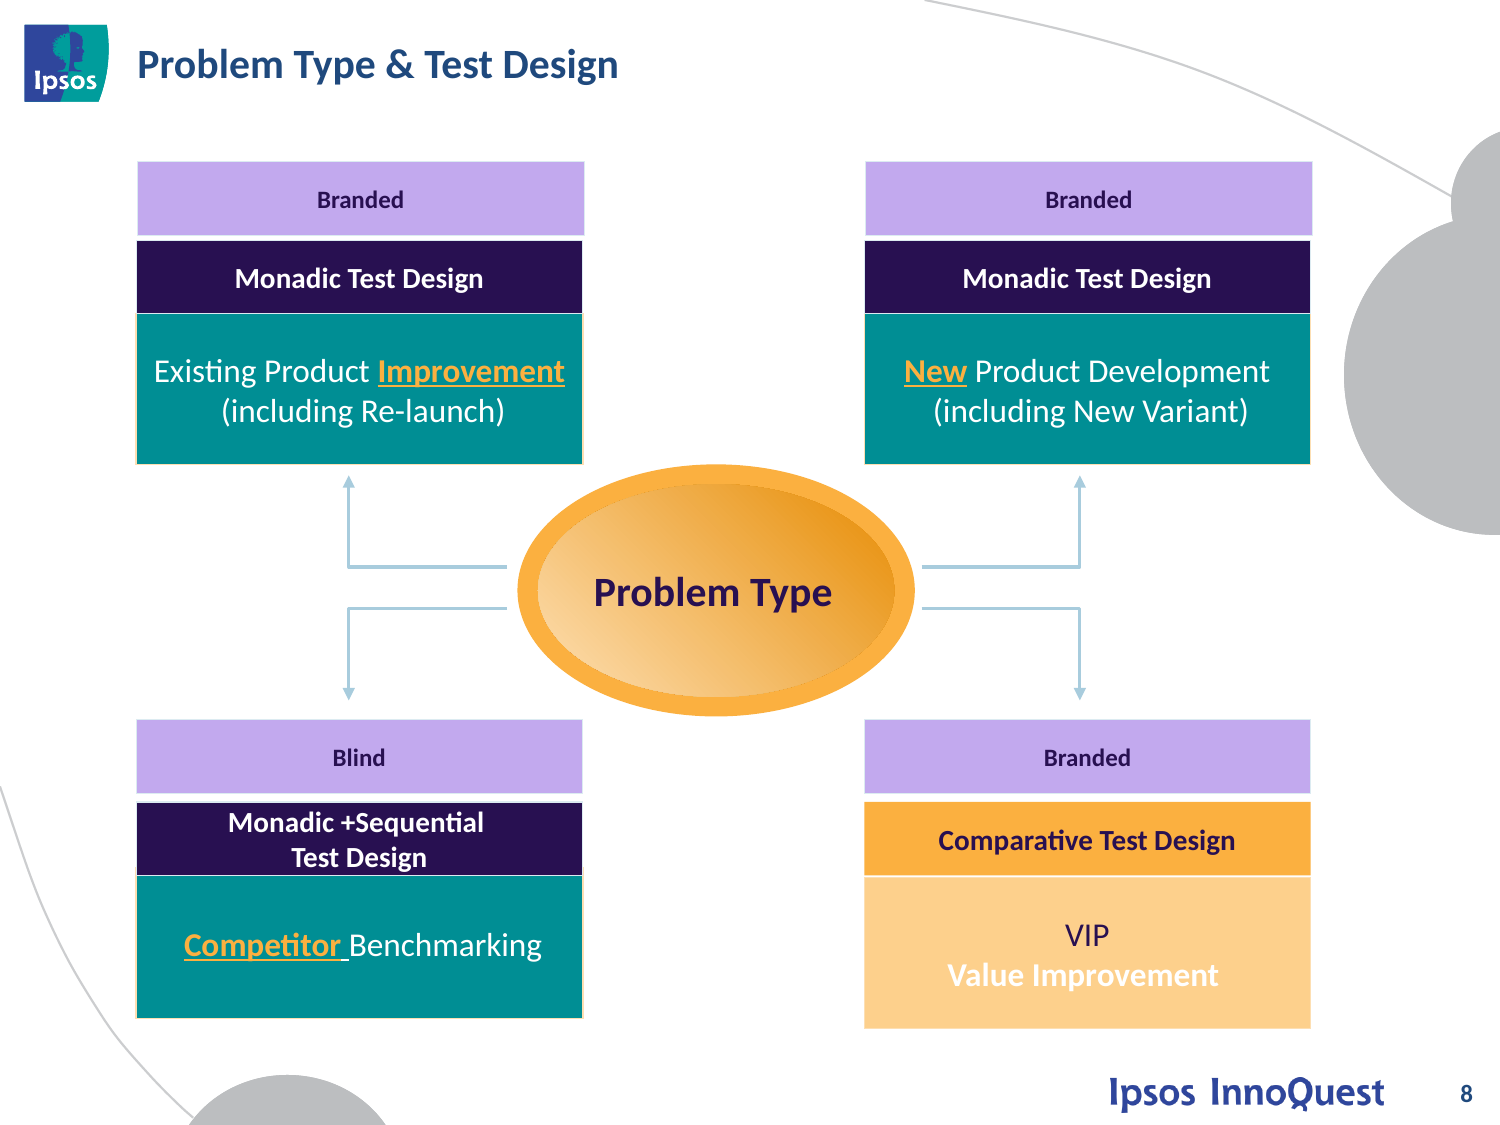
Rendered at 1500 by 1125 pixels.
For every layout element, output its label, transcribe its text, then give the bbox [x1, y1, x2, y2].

text_box Competitor Benchmarking [136, 876, 583, 1019]
text_box [342, 608, 508, 701]
text_box [921, 608, 1087, 701]
text_box [342, 475, 508, 568]
text_box Blind [136, 719, 583, 794]
text_box Branded [865, 161, 1313, 236]
text_box Branded [137, 161, 585, 236]
text_box Comparative Test Design [864, 801, 1311, 876]
text_box New Product Development (including New Variant) [864, 314, 1311, 465]
text_box Monadic Test Design [864, 240, 1311, 314]
text_box [921, 475, 1087, 568]
slide_number 8 [1425, 1077, 1474, 1108]
text_box Branded [864, 719, 1311, 794]
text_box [517, 464, 916, 717]
text_box Monadic Test Design [136, 240, 583, 314]
picture [1110, 1077, 1384, 1113]
text_box Monadic +Sequential Test Design [136, 801, 583, 876]
text_box VIP Value Improvement [864, 877, 1311, 1029]
text_box Existing Product Improvement (including Re-launch) [136, 314, 583, 465]
title Problem Type & Test Design [137, 19, 1477, 111]
